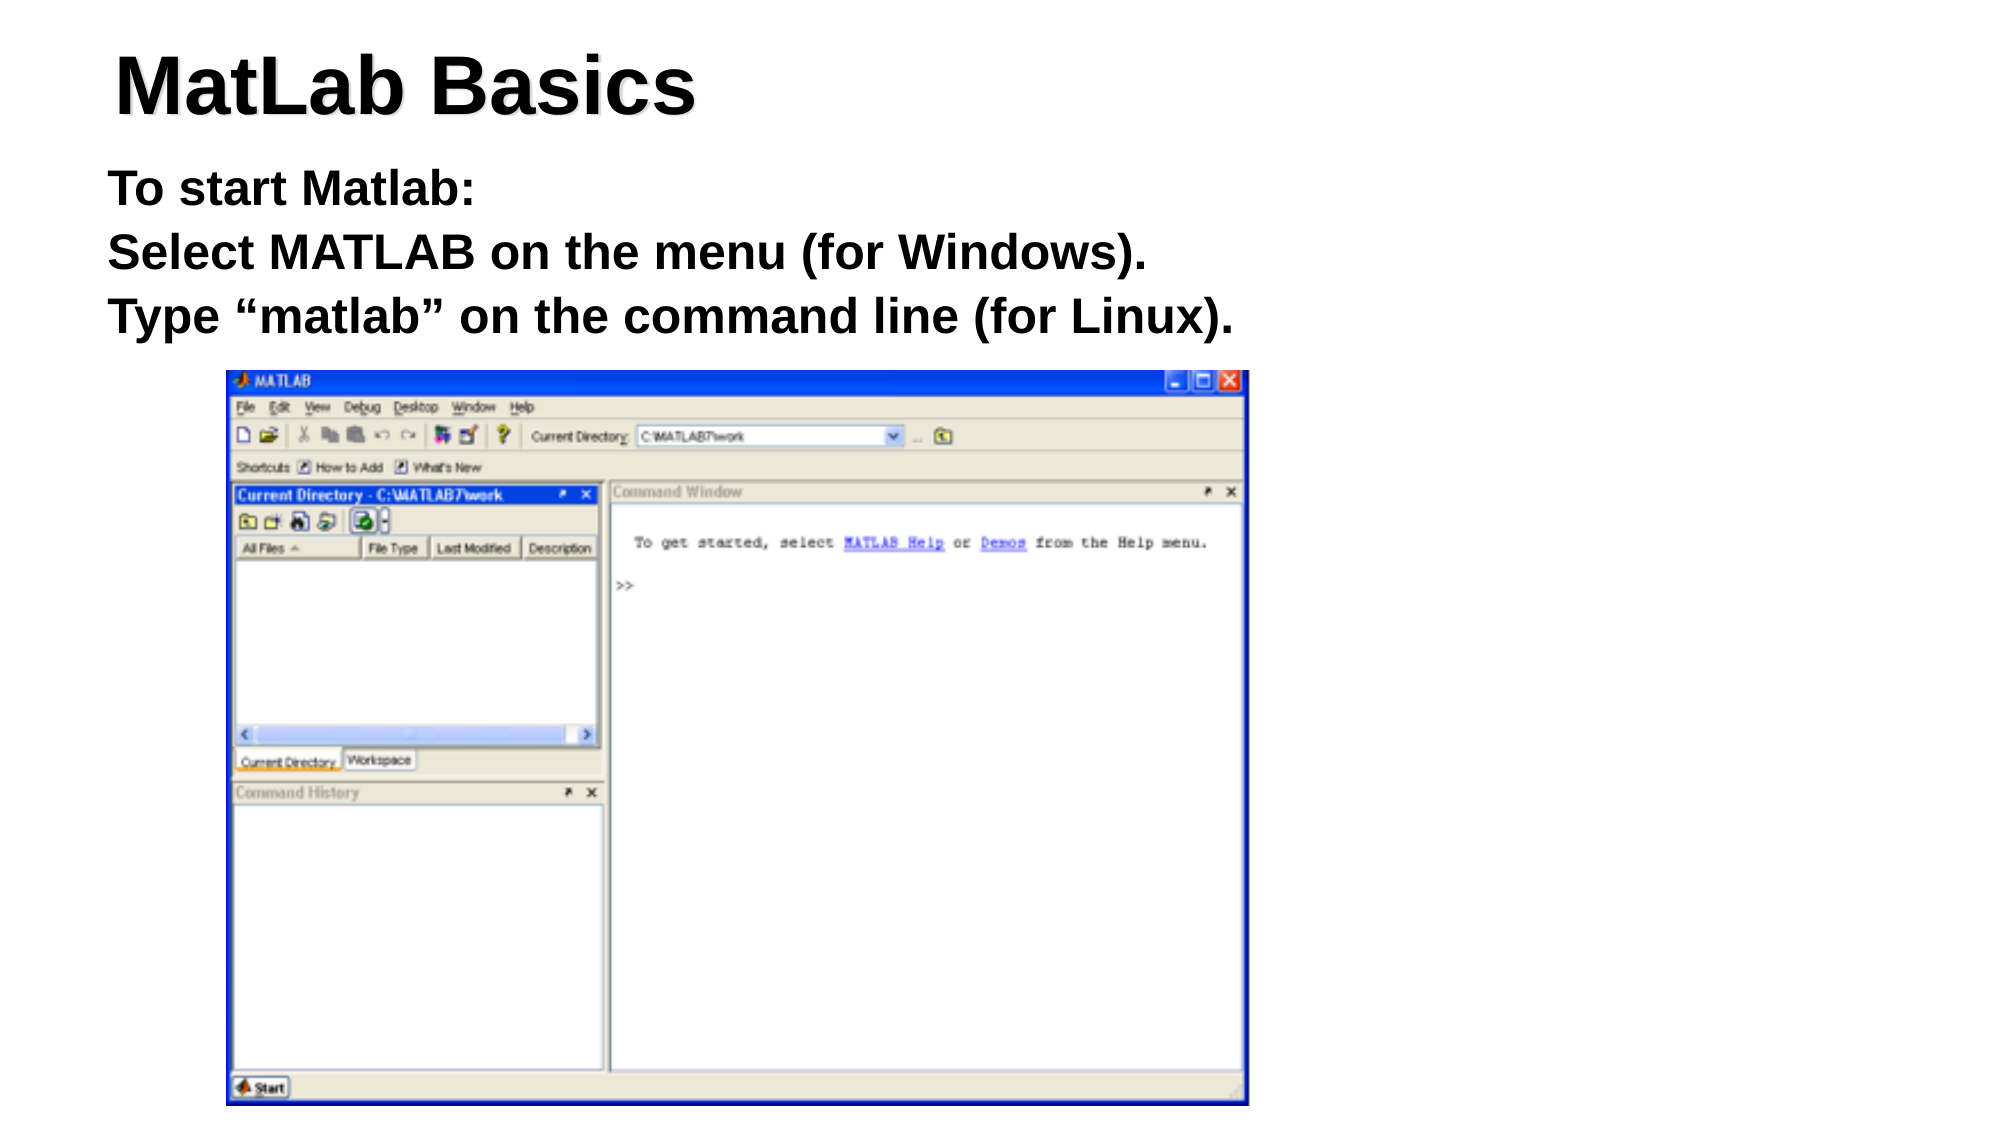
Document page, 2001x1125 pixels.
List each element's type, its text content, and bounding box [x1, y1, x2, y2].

title MatLab Basics [99, 0, 1451, 154]
list To start Matlab: Select MATLAB on the menu (for Windows). Type “matlab” on the command line (for Linux). [92, 154, 1915, 372]
picture [226, 370, 1252, 1107]
